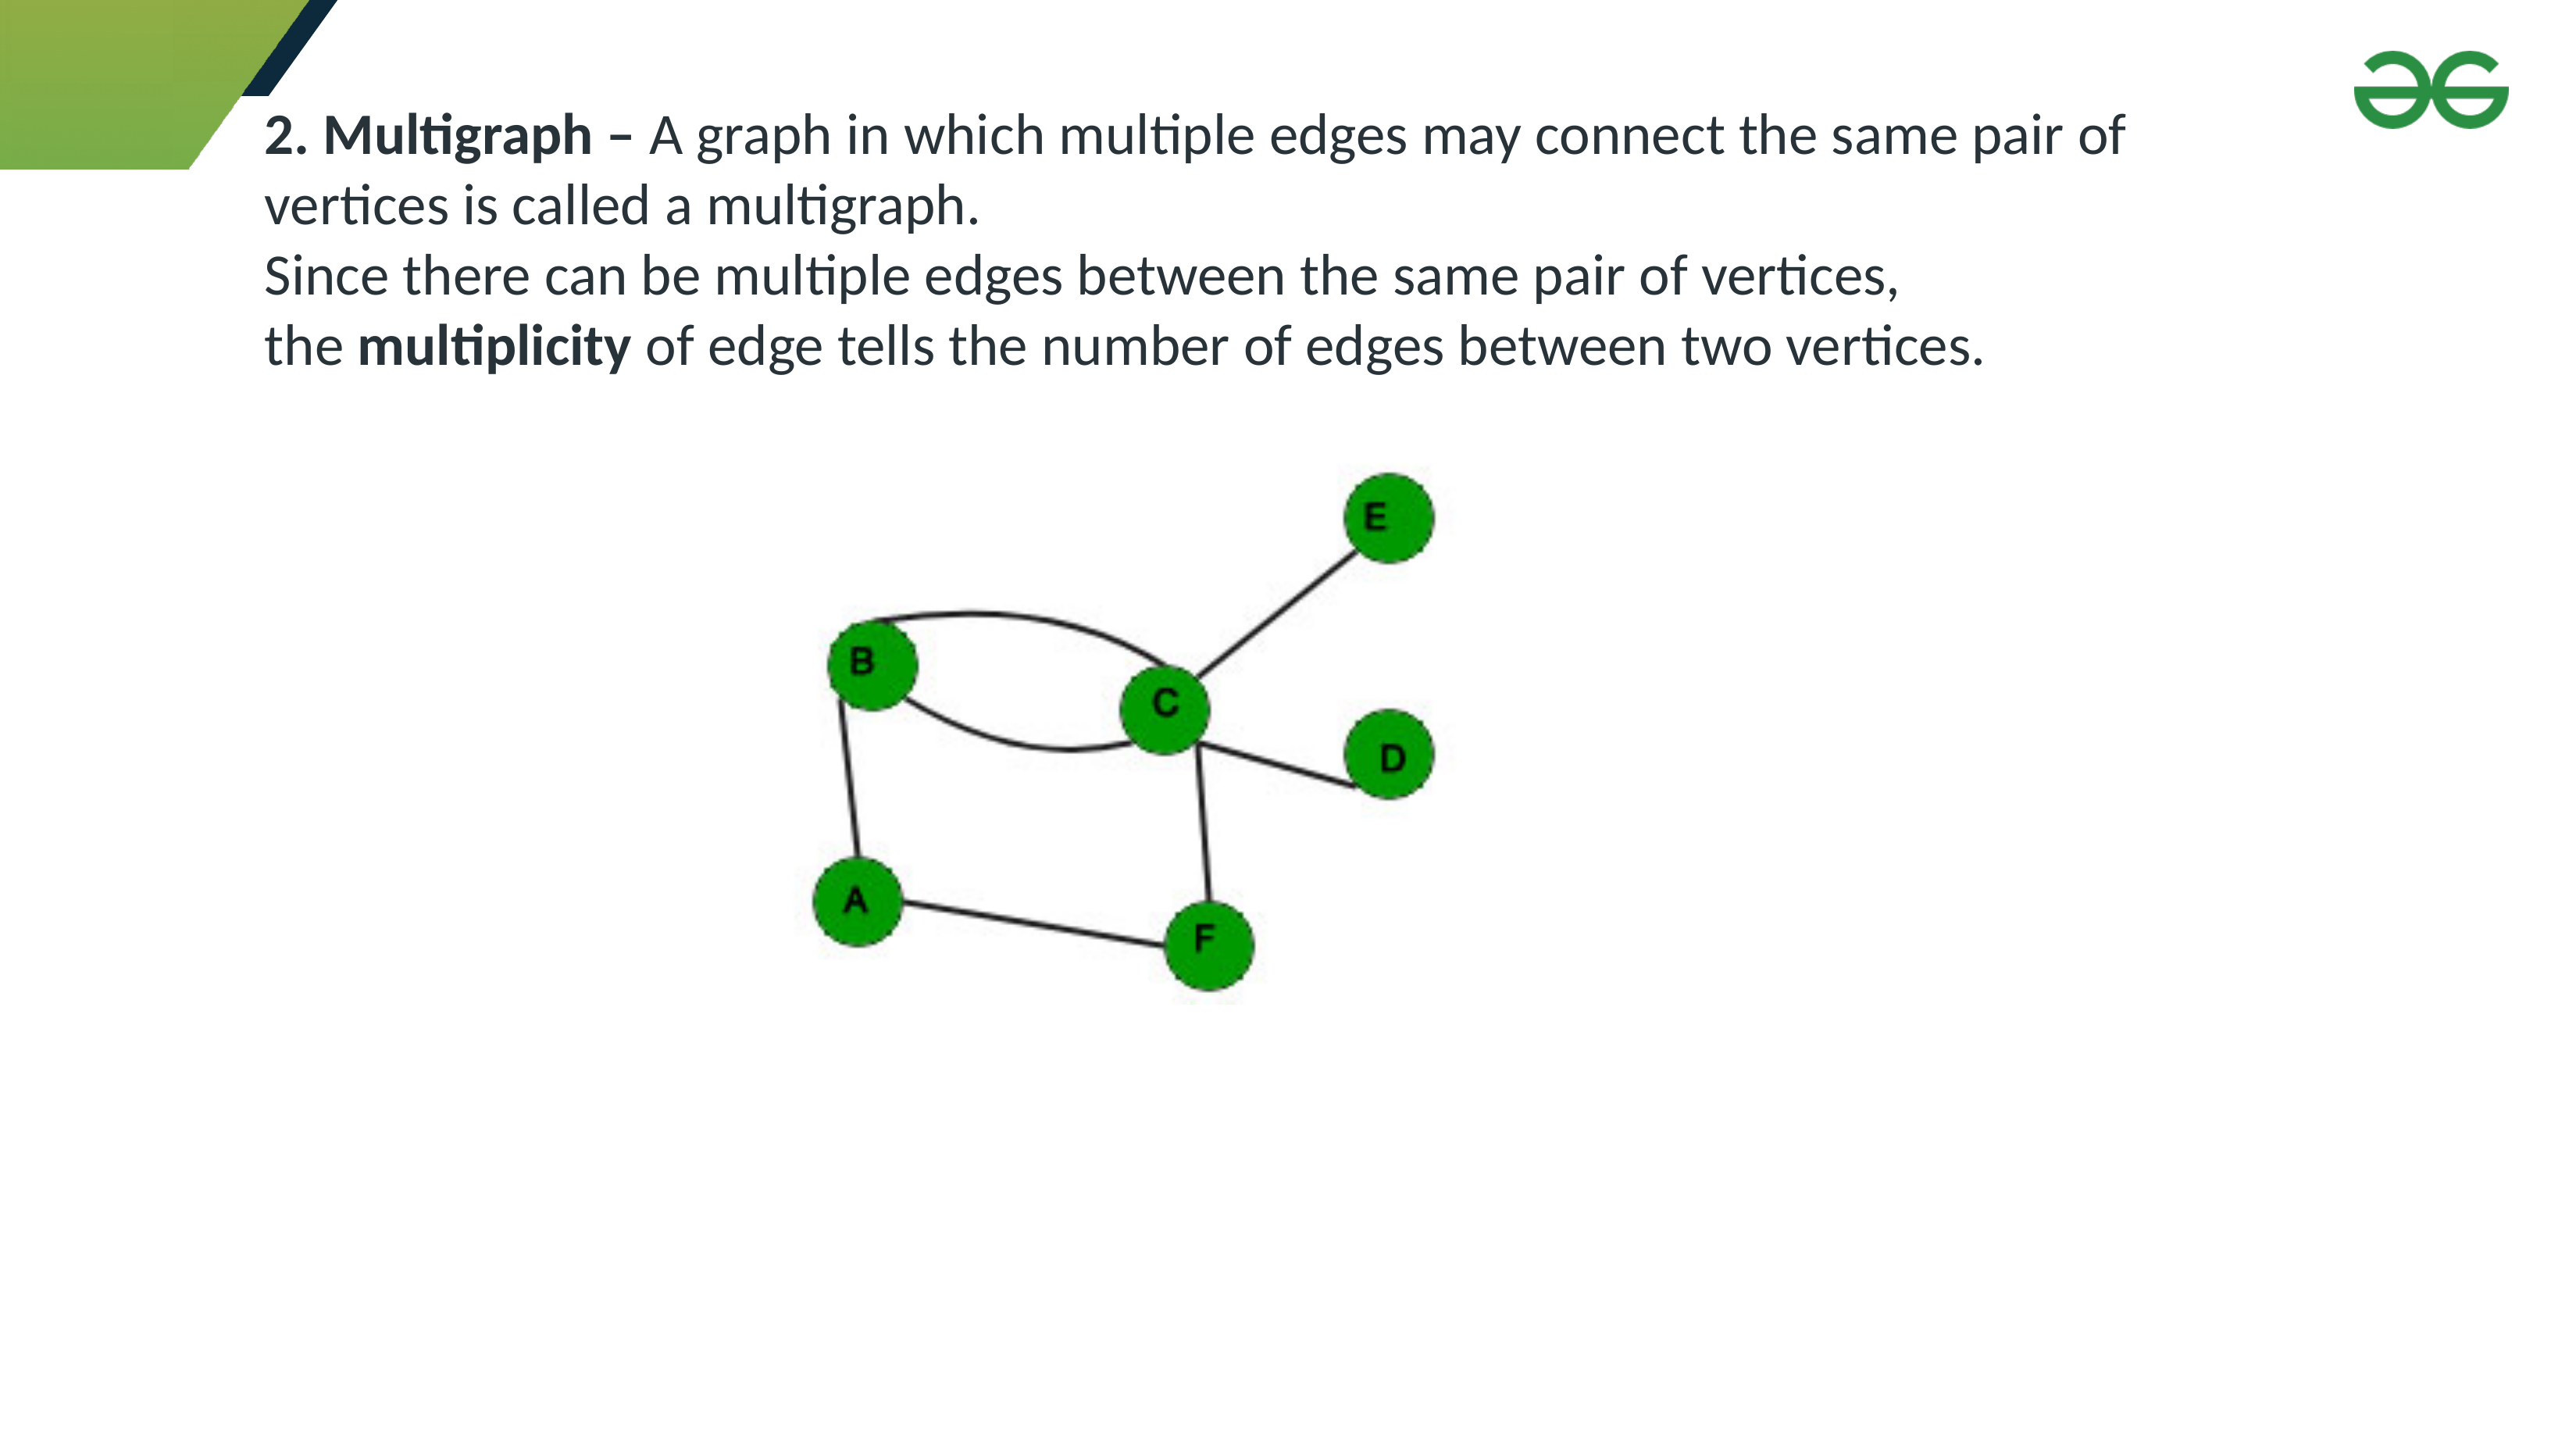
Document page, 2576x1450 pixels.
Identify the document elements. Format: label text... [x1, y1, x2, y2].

picture [0, 0, 309, 170]
picture [2353, 50, 2509, 130]
picture [701, 441, 1483, 1005]
text_box 2. Multigraph – A graph in which multiple edges may connect the same pair of vertices is called a multigraph. Since there can be multiple edges between the same pair of vertices, the multiplicity of edge tells the number of edges between two vertices. [252, 90, 2275, 383]
